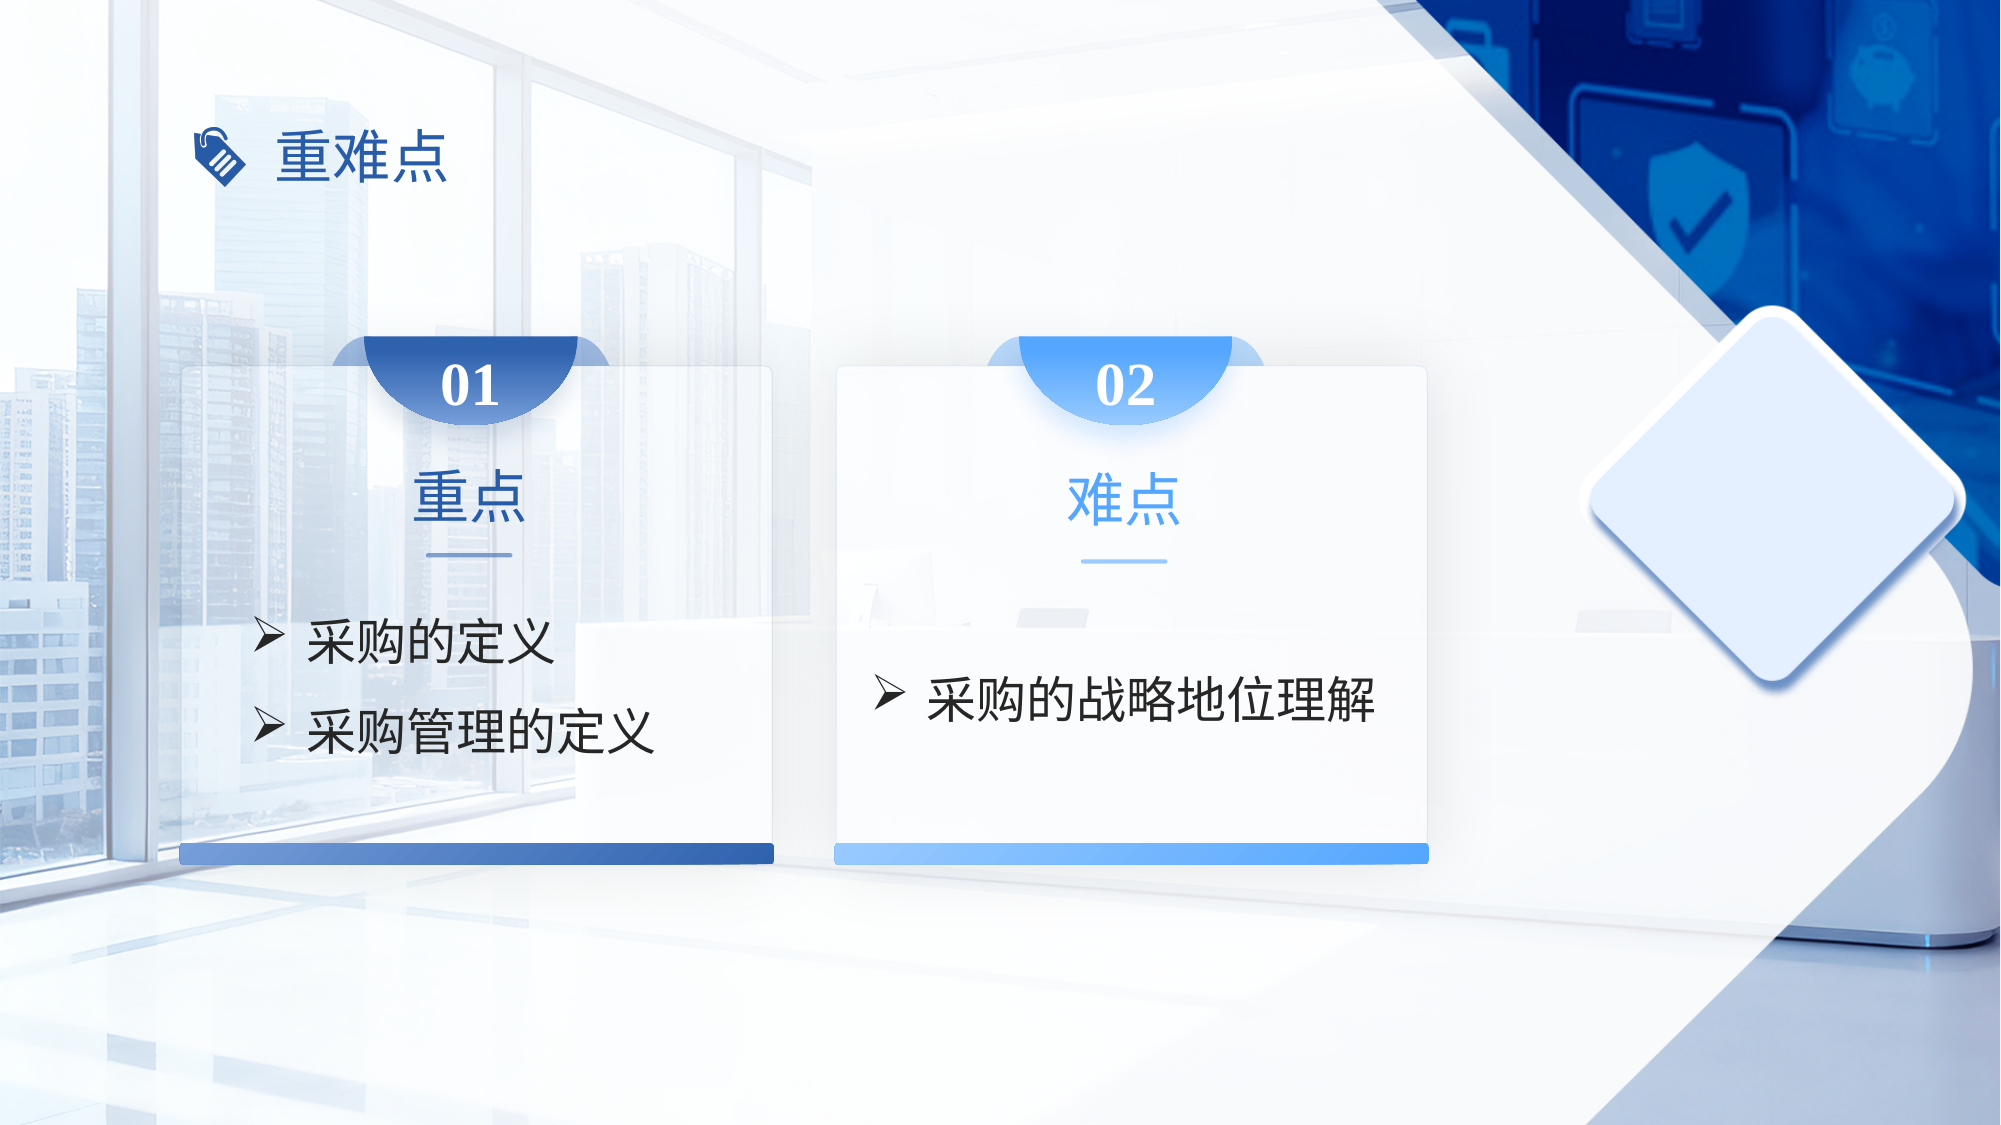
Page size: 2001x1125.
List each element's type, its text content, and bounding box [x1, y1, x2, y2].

text_box 02 [1017, 335, 1234, 427]
text_box 01 [362, 335, 579, 427]
text_box [178, 842, 775, 866]
text_box [1021, 364, 1230, 442]
text_box 重难点 [259, 107, 662, 204]
text_box [1037, 389, 1214, 434]
picture [0, 0, 2001, 1125]
text_box [833, 842, 1430, 866]
text_box 采购的定义 采购管理的定义 [249, 603, 716, 761]
text_box [180, 364, 774, 843]
text_box 采购的战略地位理解 [870, 635, 1382, 729]
text_box [1004, 335, 1018, 341]
text_box [835, 364, 1429, 843]
text_box 难点 [882, 469, 1368, 534]
text_box [1234, 335, 1247, 341]
text_box 重点 [227, 463, 713, 528]
